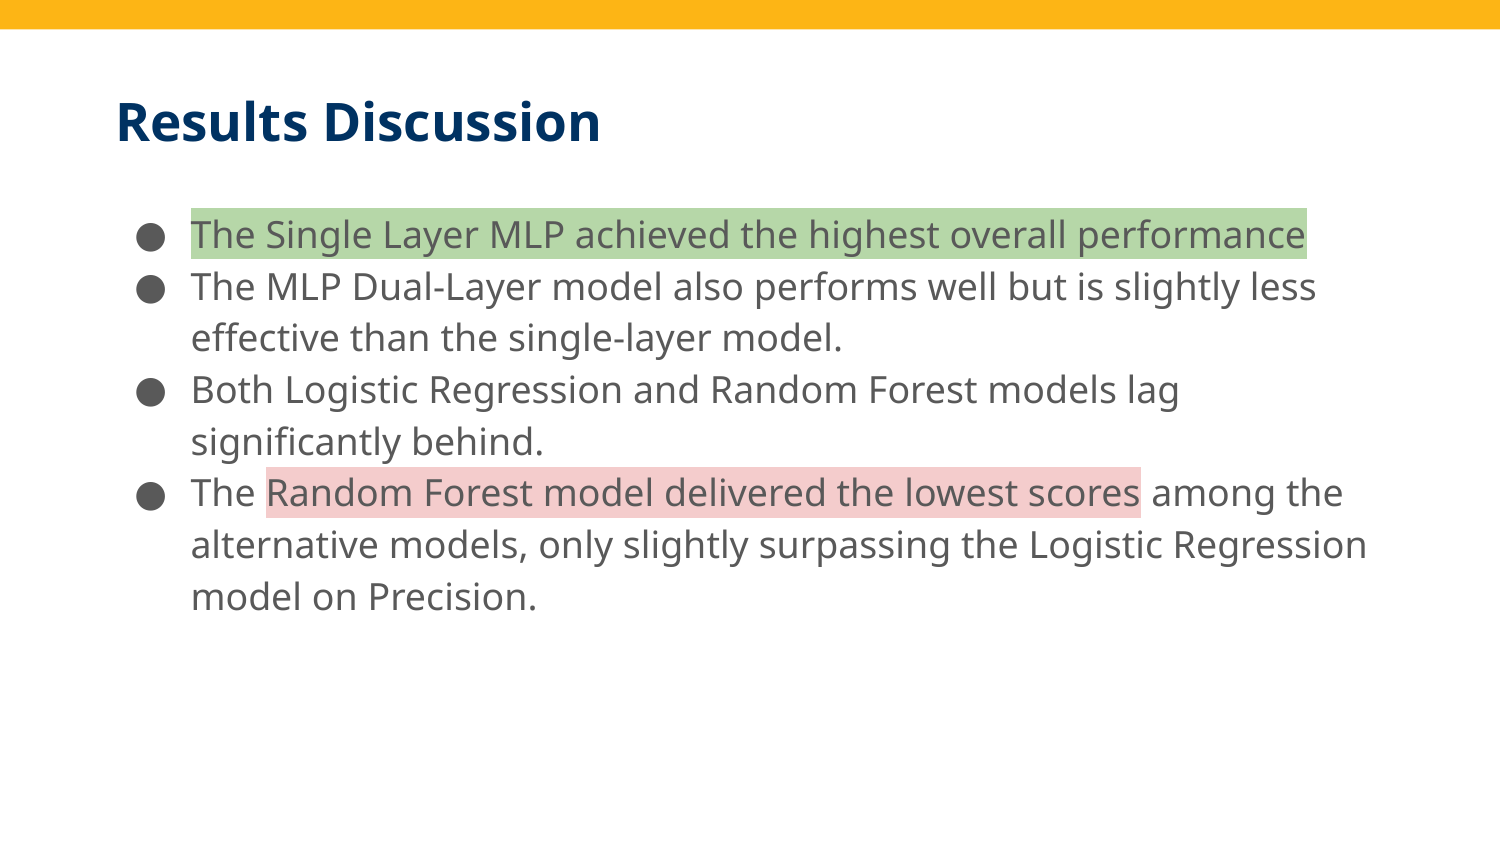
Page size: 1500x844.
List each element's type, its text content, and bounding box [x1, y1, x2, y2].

title Results Discussion [100, 72, 1401, 167]
list The Single Layer MLP achieved the highest overall performance The MLP Dual-Layer model also performs well but is slightly less effective than the single-layer model. Both Logistic Regression and Random Forest models lag significantly behind. The Random Forest model delivered the lowest scores among the alternative models, only slightly surpassing the Logistic Regression model on Precision. [100, 189, 1401, 809]
